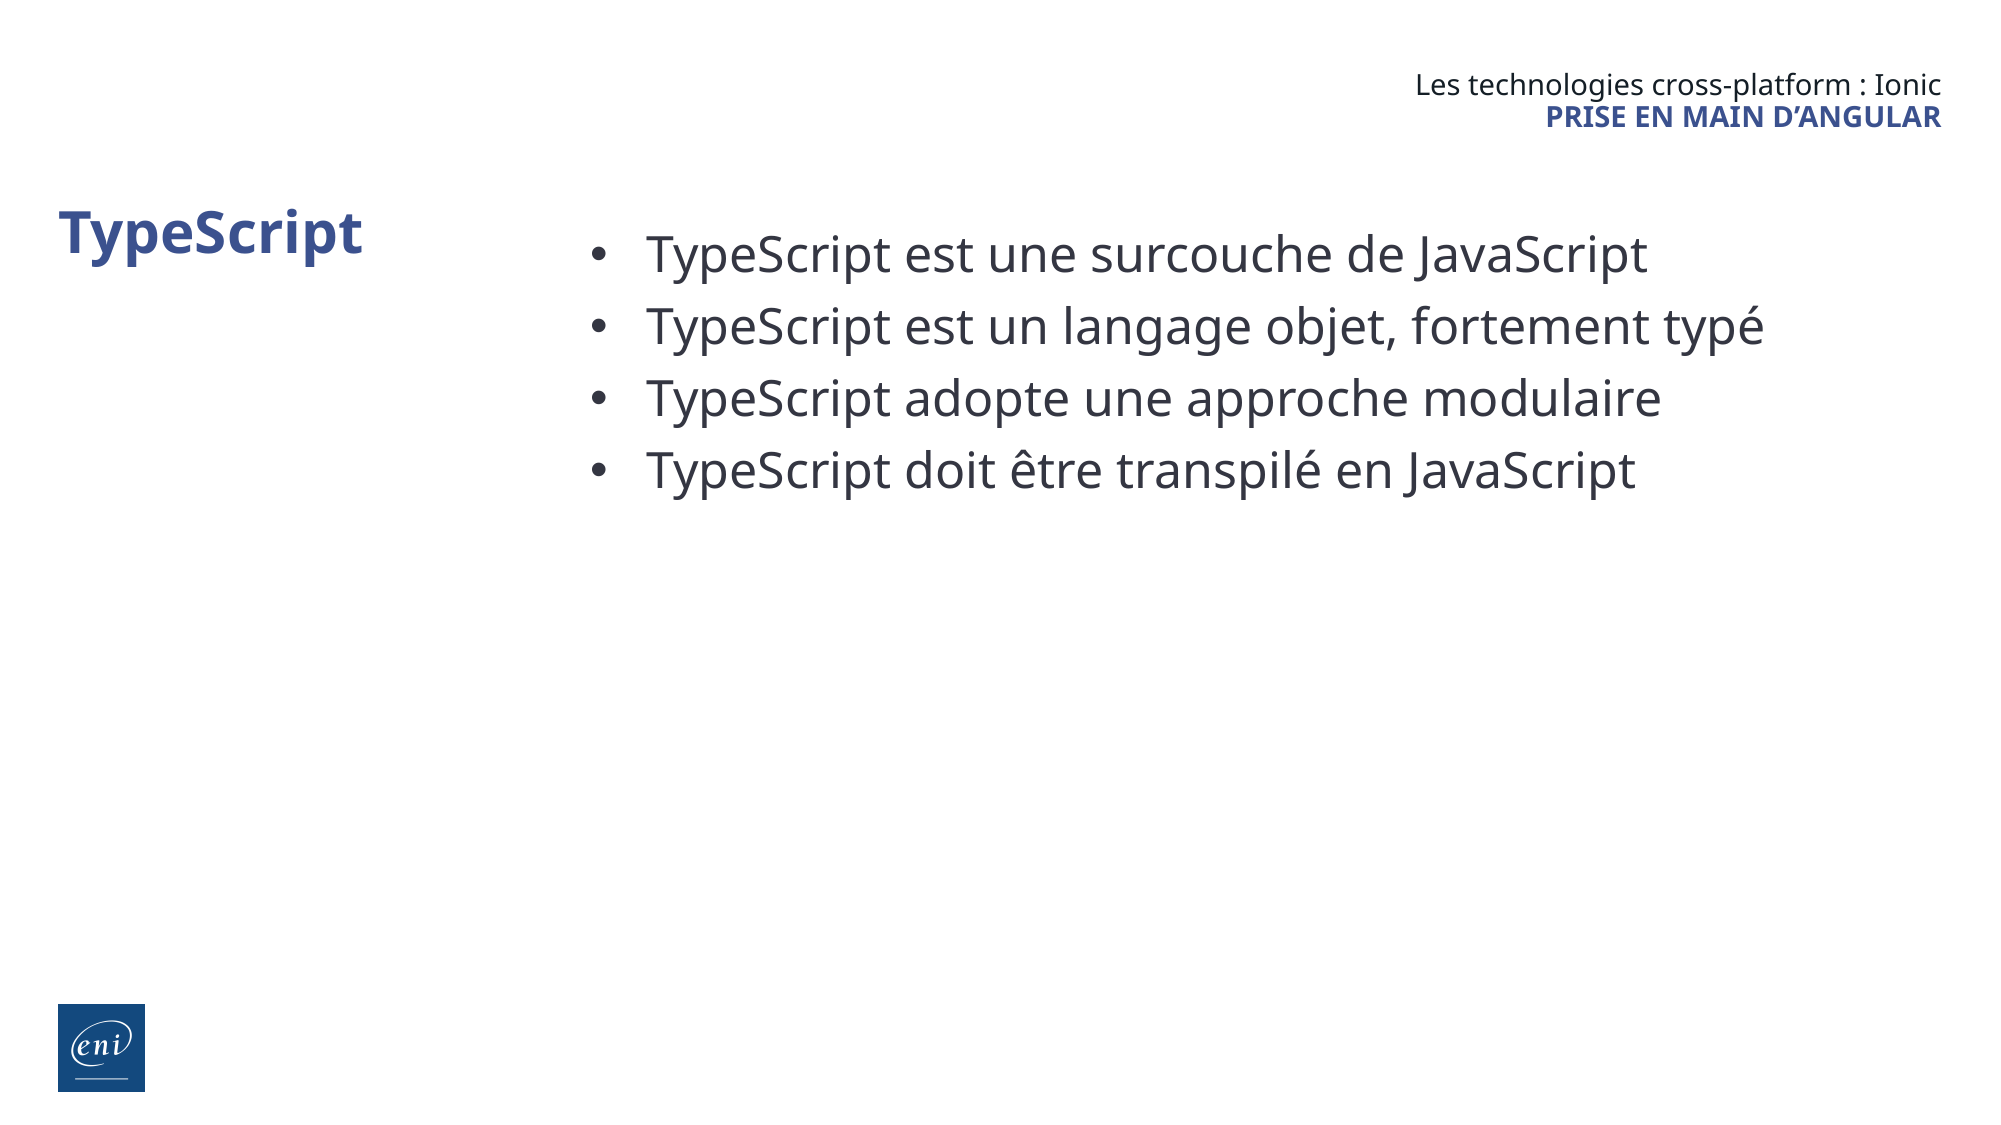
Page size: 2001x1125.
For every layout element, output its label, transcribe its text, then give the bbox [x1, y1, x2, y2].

text_box TypeScript est une surcouche de JavaScript TypeScript est un langage objet, fortement typé TypeScript adopte une approche modulaire TypeScript doit être transpilé en JavaScript [575, 203, 1942, 507]
picture [58, 1004, 145, 1092]
text_box Les technologies cross-platform : Ionic Prise en main d’Angular [627, 70, 1942, 160]
text_box TypeScript [58, 203, 526, 929]
